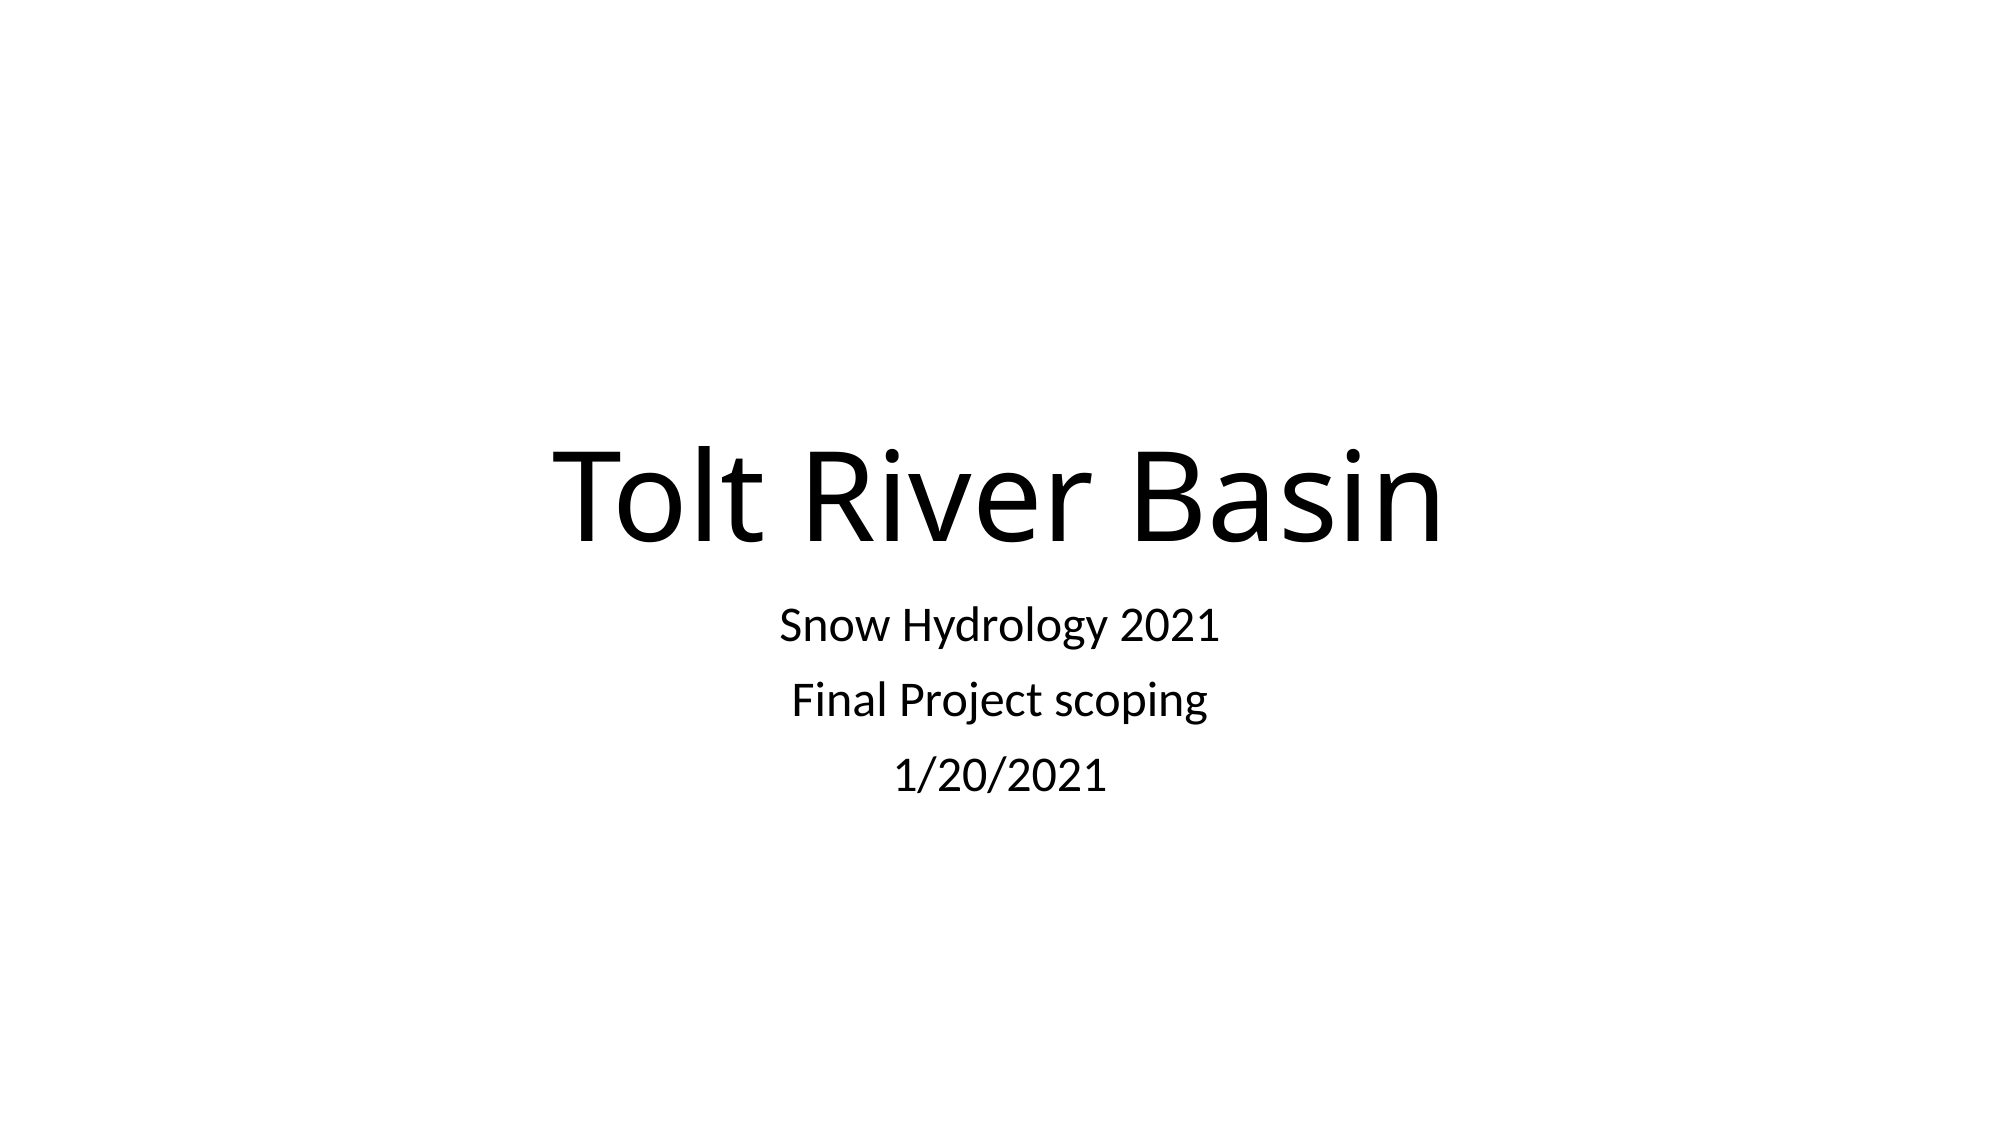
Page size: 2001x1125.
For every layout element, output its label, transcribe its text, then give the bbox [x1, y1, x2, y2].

subtitle Snow Hydrology 2021 Final Project scoping 1/20/2021 [249, 590, 1750, 863]
title Tolt River Basin [249, 184, 1750, 576]
